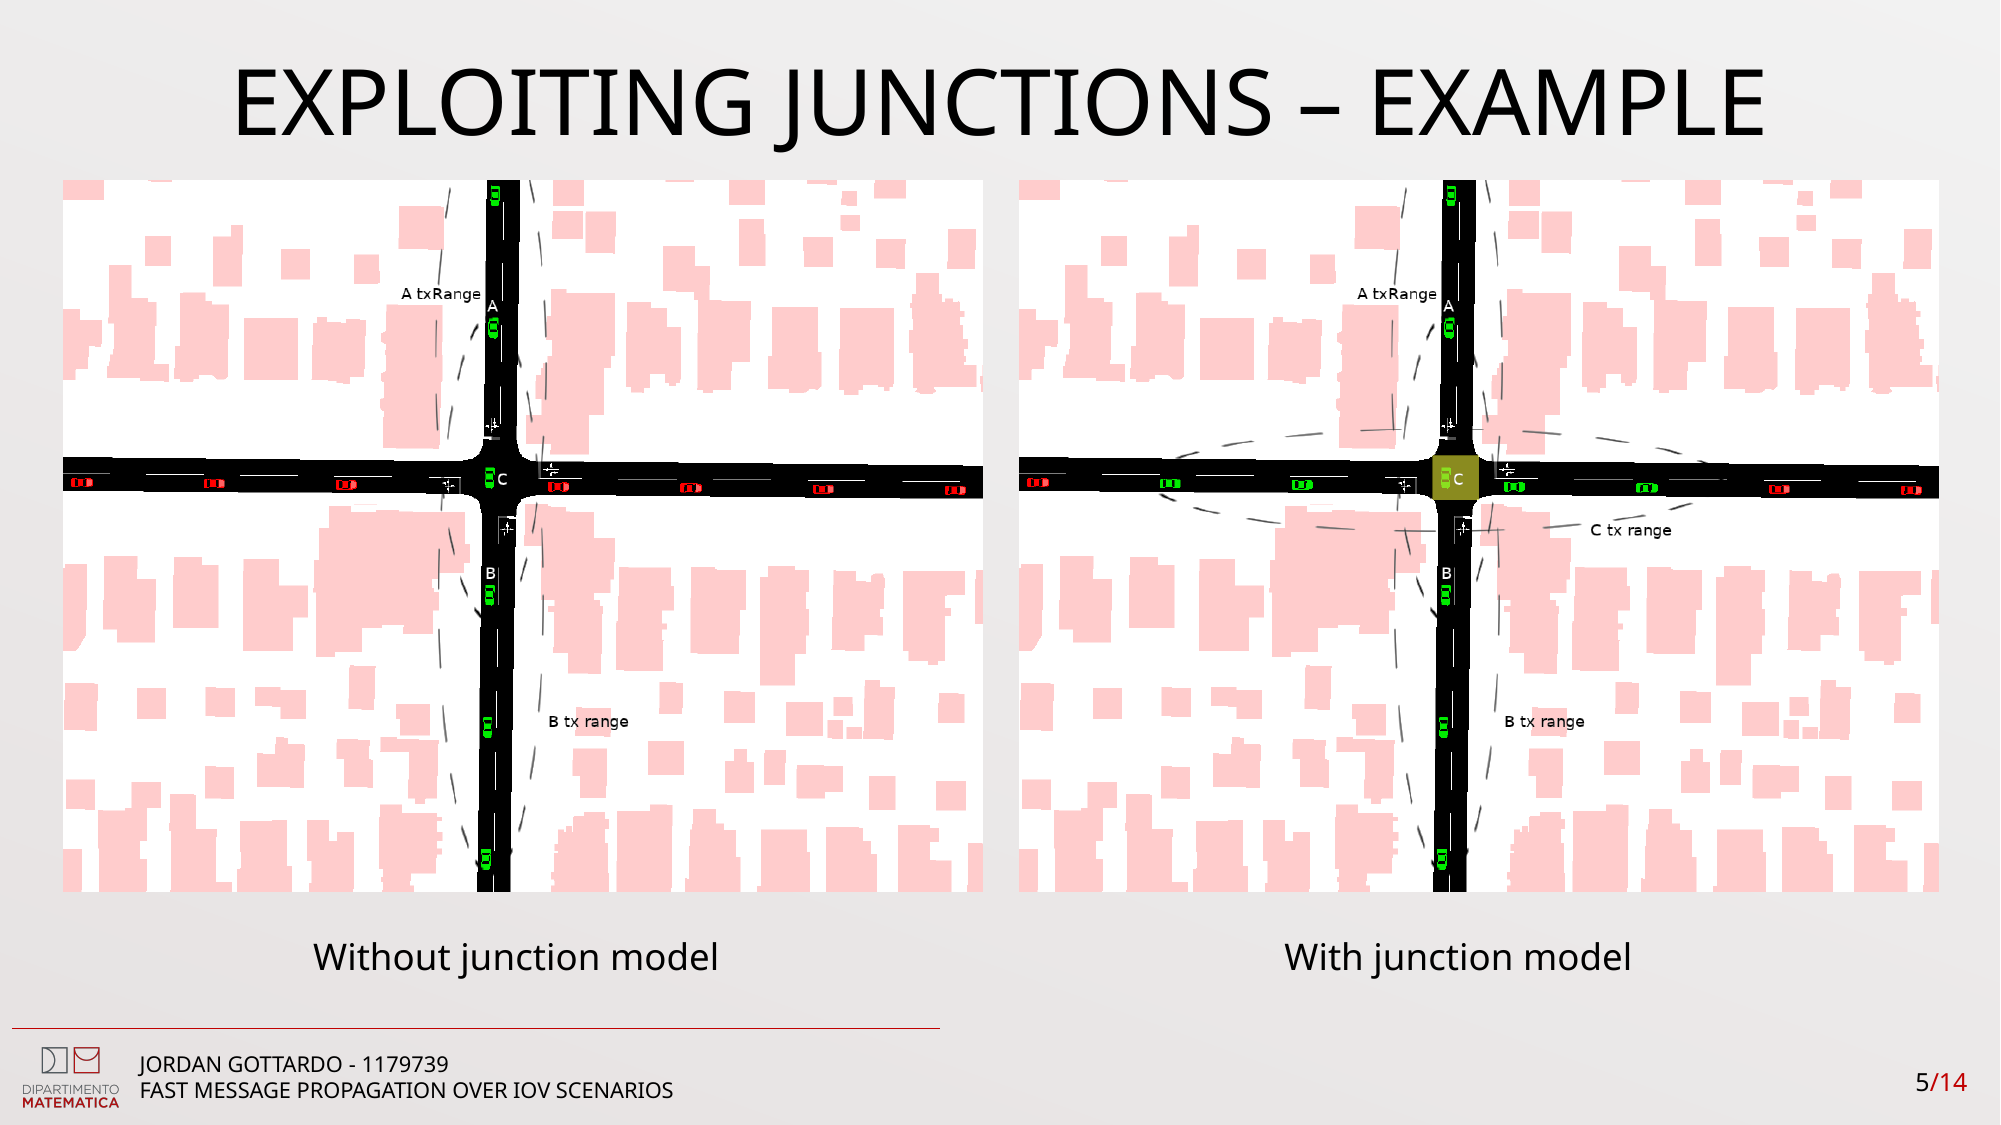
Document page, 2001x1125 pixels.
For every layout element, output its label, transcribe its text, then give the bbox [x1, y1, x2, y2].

picture [23, 1047, 119, 1108]
text_box EXPLOITING JUNCTIONS – EXAMPLE [0, 0, 2000, 208]
text_box 5 [1885, 1058, 1945, 1104]
text_box Without junction model [298, 926, 759, 995]
picture [63, 180, 983, 892]
text_box With junction model [1269, 926, 1678, 995]
picture [1019, 180, 1939, 892]
